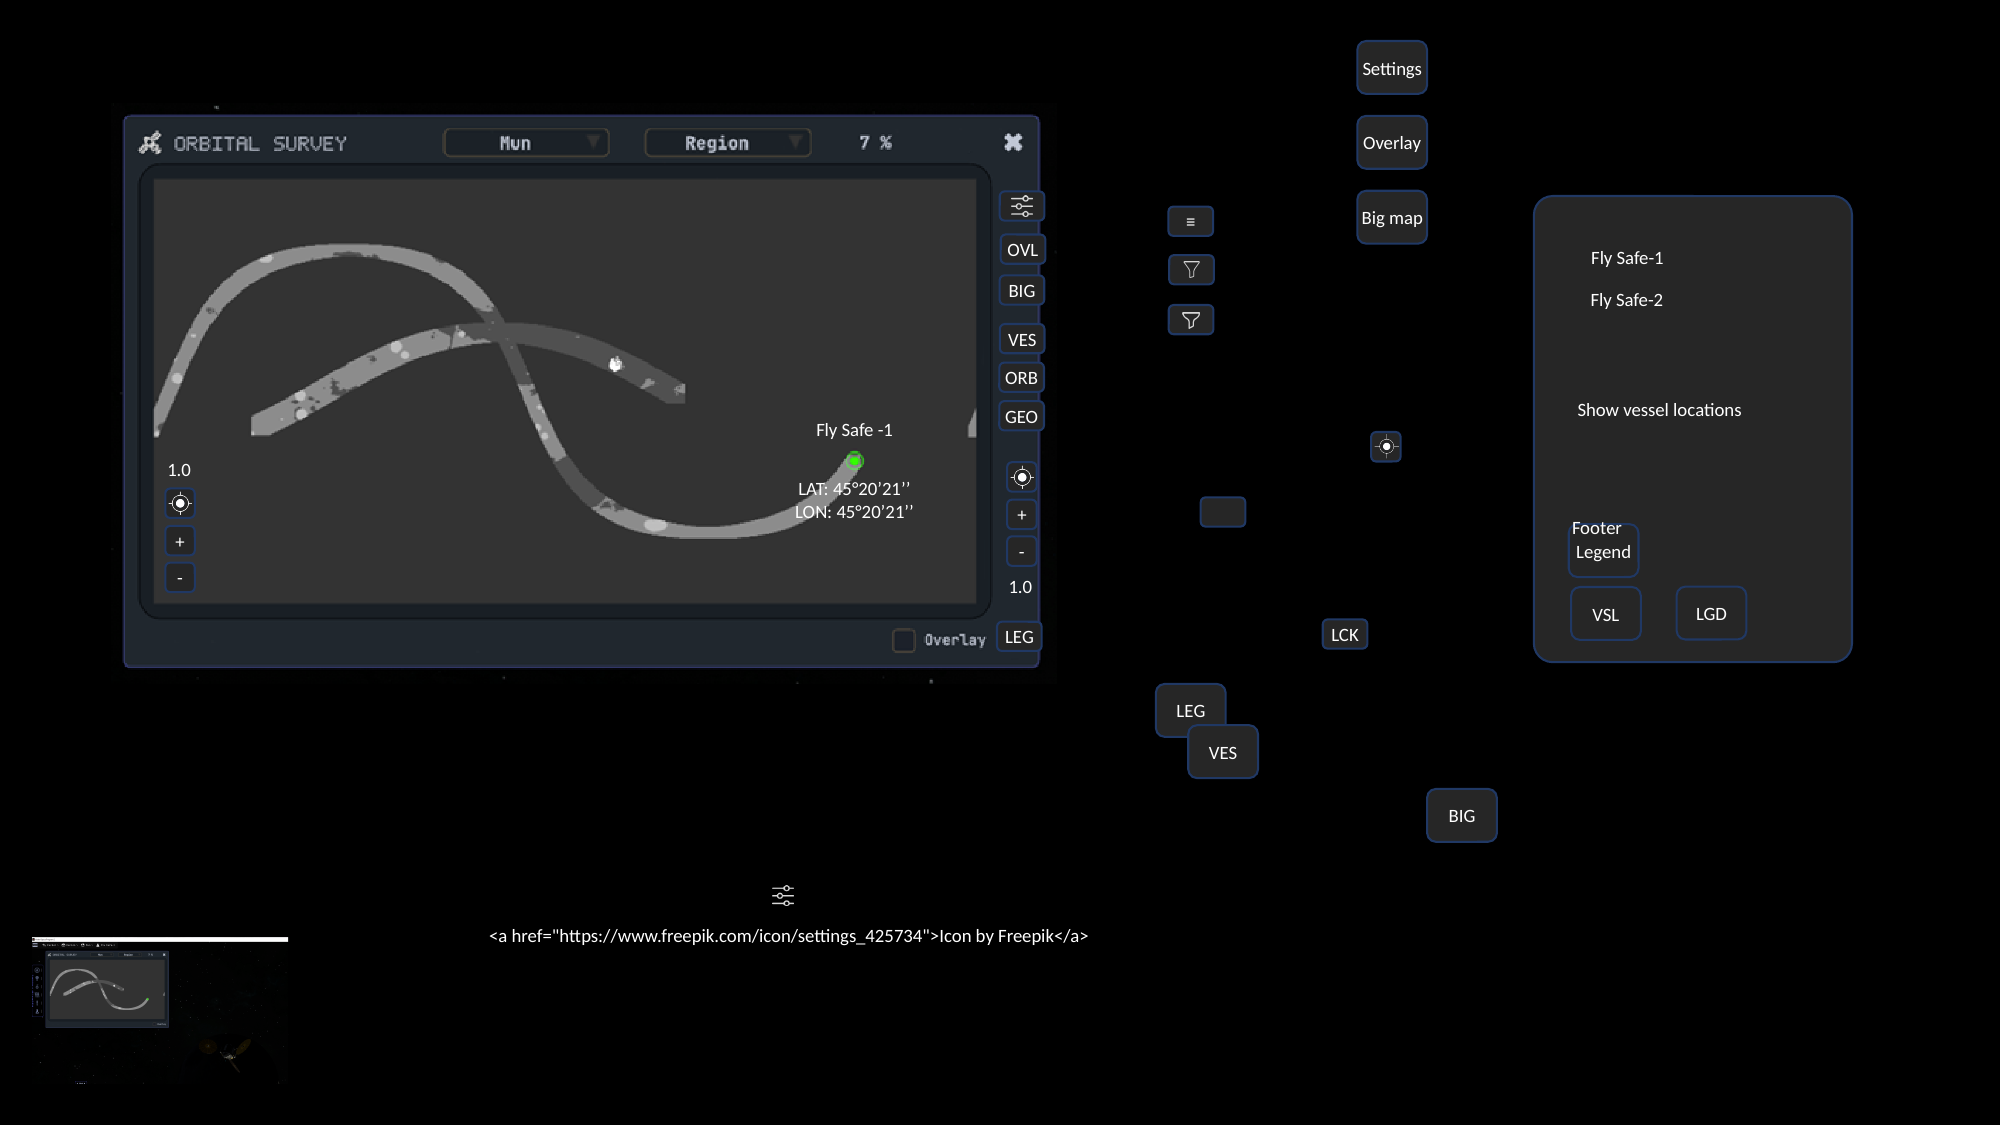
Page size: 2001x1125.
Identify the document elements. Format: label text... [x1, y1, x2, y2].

text_box Big map [1356, 189, 1429, 245]
text_box <a href="https://www.freepik.com/icon/settings_425734">Icon by Freepik</a> [486, 915, 1142, 954]
text_box Legend [1567, 527, 1640, 579]
text_box [1532, 194, 1854, 664]
text_box Fly Safe-2 [1587, 280, 1692, 318]
text_box Show vessel locations [1574, 390, 1779, 429]
text_box Settings [1356, 39, 1429, 95]
text_box [1370, 430, 1402, 463]
text_box [1167, 303, 1215, 336]
text_box BIG [1426, 787, 1498, 843]
text_box [1168, 254, 1215, 286]
text_box VSL [1570, 585, 1642, 641]
text_box ≡ [1167, 205, 1215, 237]
text_box Footer [1569, 508, 1638, 547]
text_box [1199, 496, 1247, 528]
picture [31, 937, 289, 1084]
text_box LEG [1154, 682, 1227, 738]
text_box Fly Safe-1 [1588, 238, 1693, 277]
picture [1182, 312, 1200, 329]
text_box VES [1187, 724, 1260, 780]
picture [111, 103, 1057, 685]
text_box Overlay [1356, 114, 1429, 170]
picture [1374, 434, 1399, 459]
text_box LGD [1675, 585, 1748, 641]
picture [772, 885, 794, 906]
text_box LCK [1321, 618, 1369, 650]
picture [1183, 261, 1200, 278]
